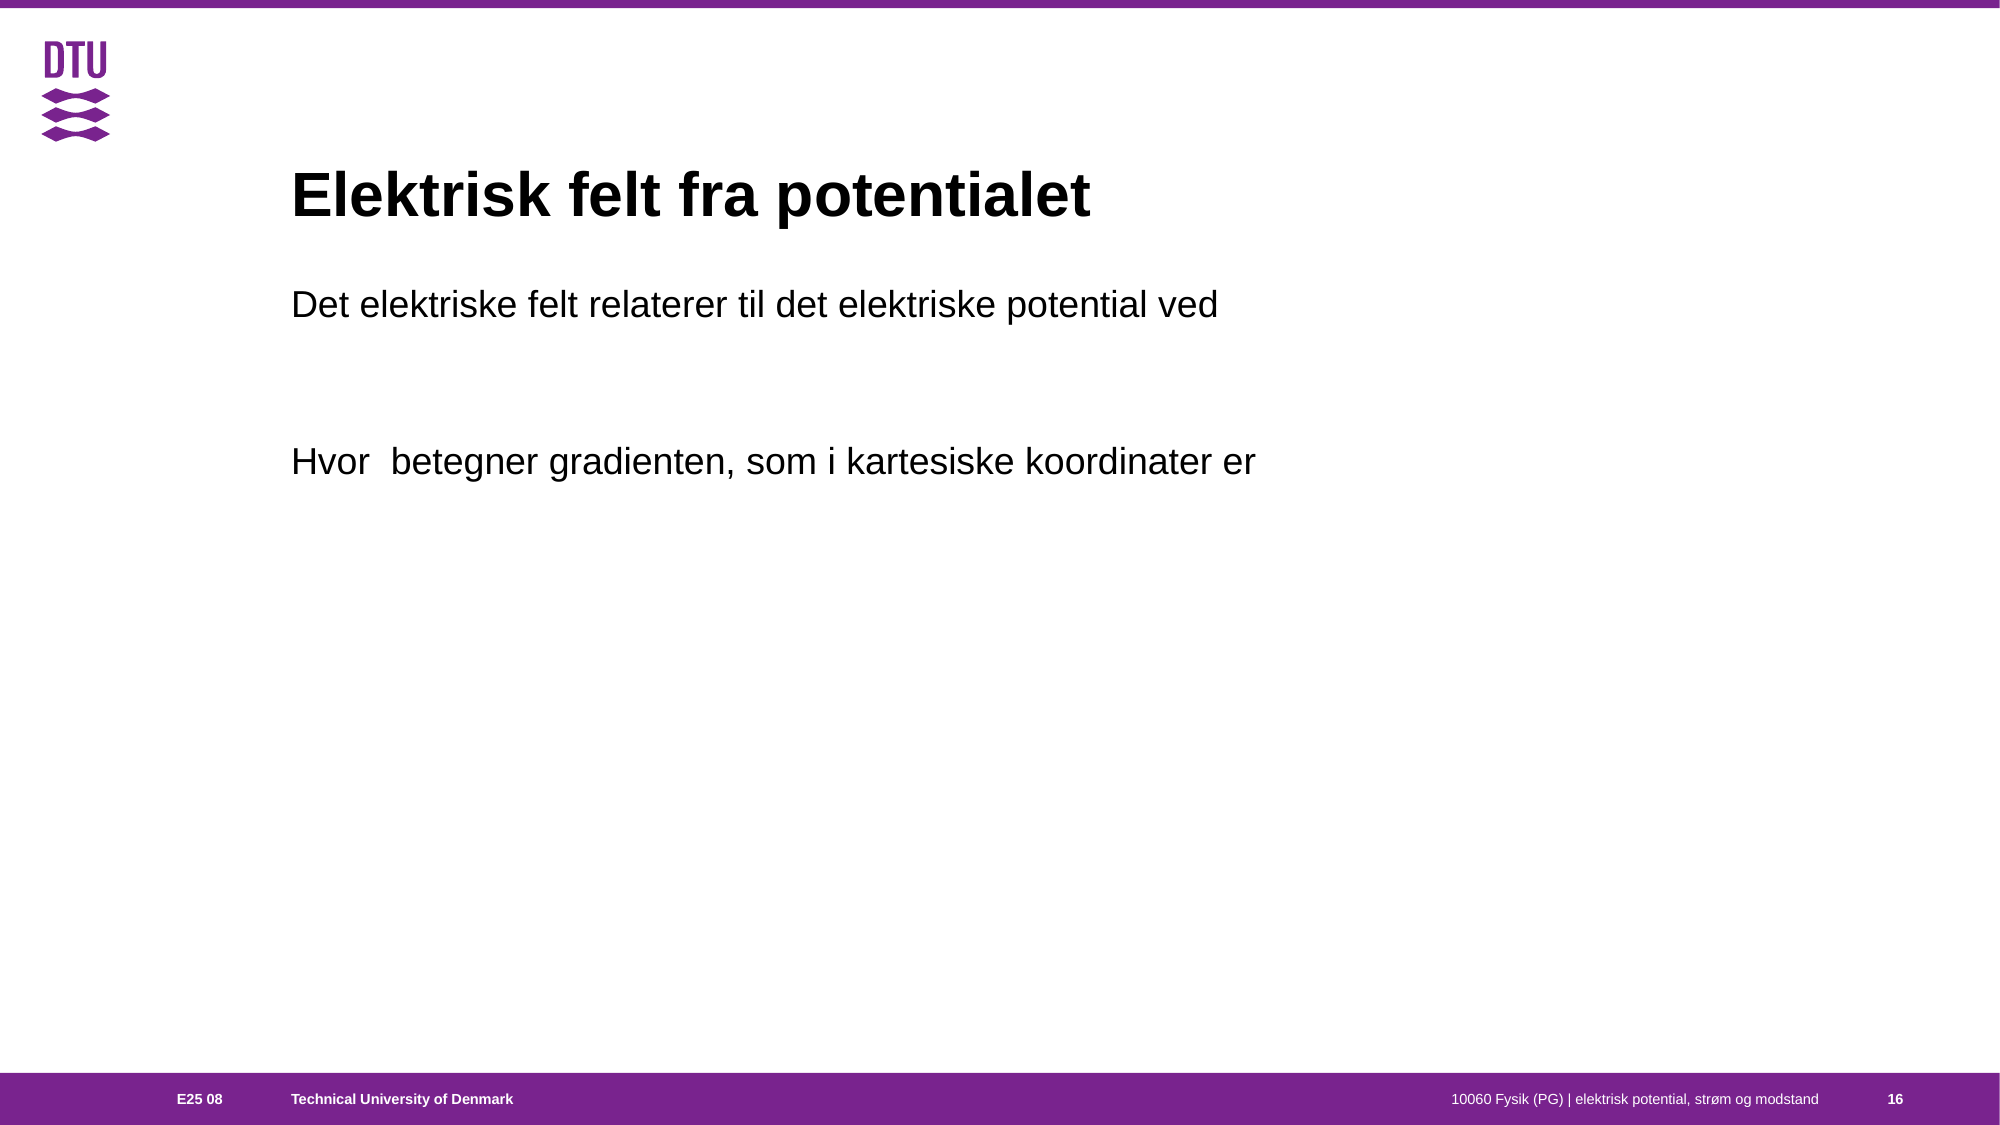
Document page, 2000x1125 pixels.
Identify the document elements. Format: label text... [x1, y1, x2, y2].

footer 10060 Fysik (PG) | elektrisk potential, strøm og modstand [917, 1073, 1819, 1125]
title Elektrisk felt fra potentialet [291, 69, 1819, 230]
slide_number E25 08 [41, 1073, 223, 1125]
slide_number 16 [1887, 1073, 1959, 1125]
